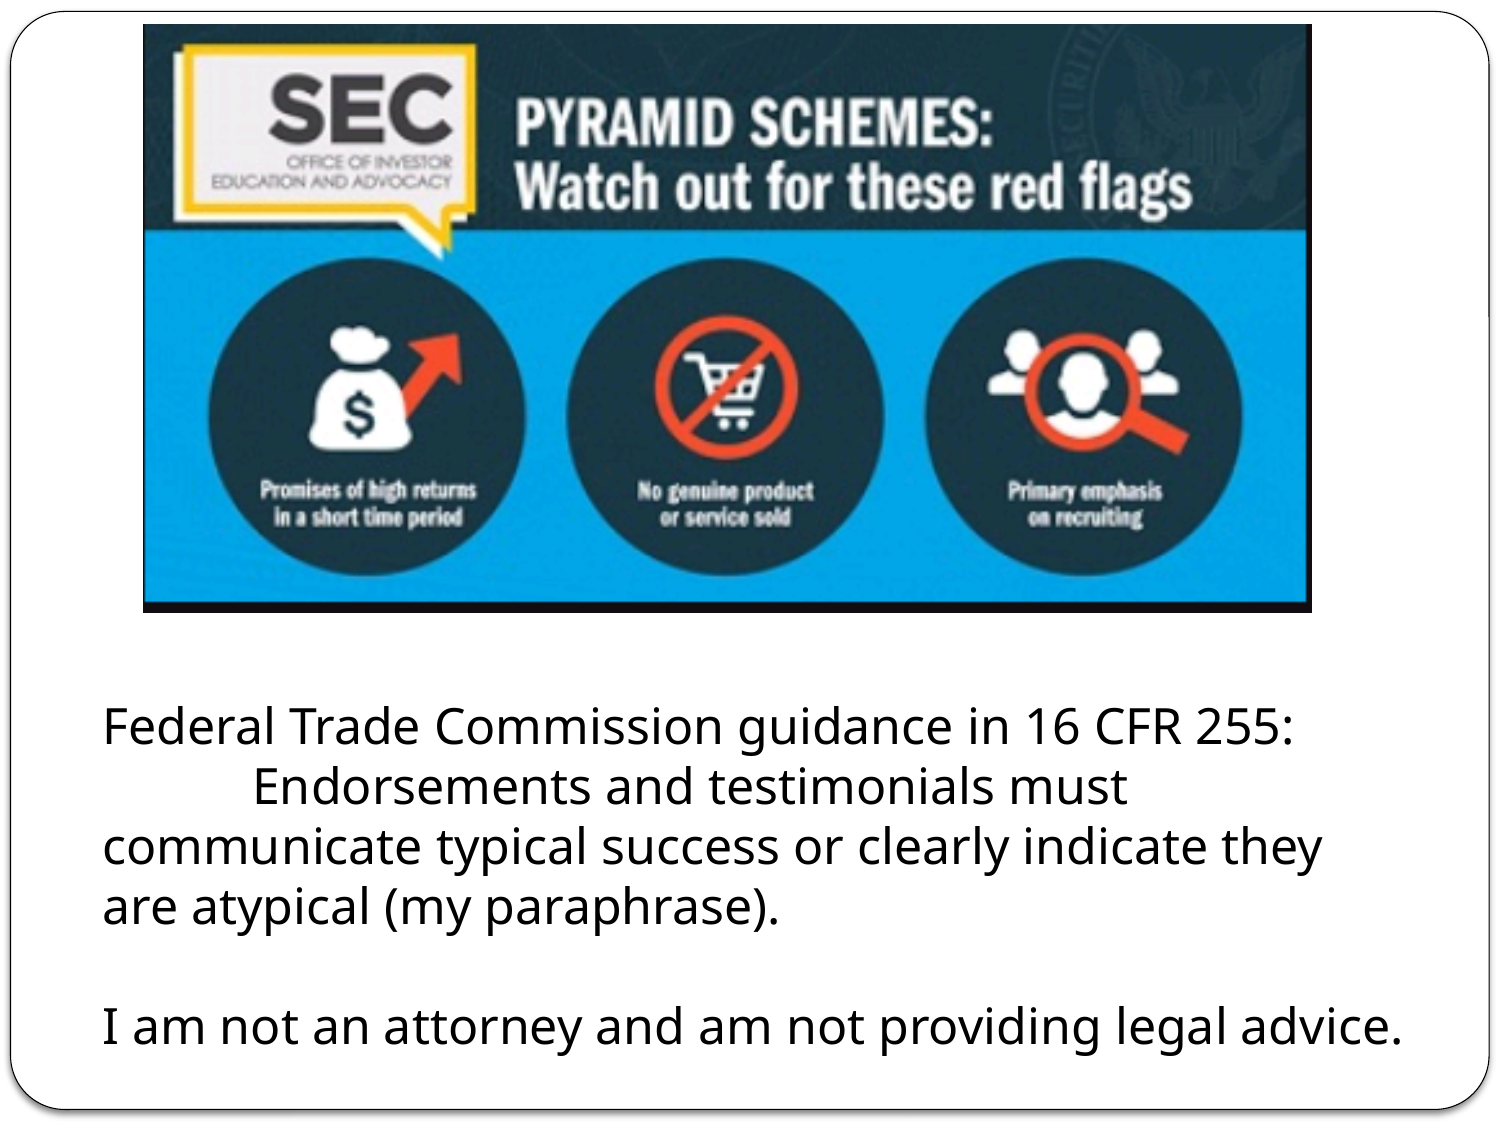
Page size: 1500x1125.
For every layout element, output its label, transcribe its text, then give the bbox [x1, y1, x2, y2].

picture [143, 24, 1312, 613]
text_box Federal Trade Commission guidance in 16 CFR 255: Endorsements and testimonials must communicate typical success or clearly indicate they are atypical (my paraphrase). I am not an attorney and am not providing legal advice. [87, 687, 1425, 1123]
